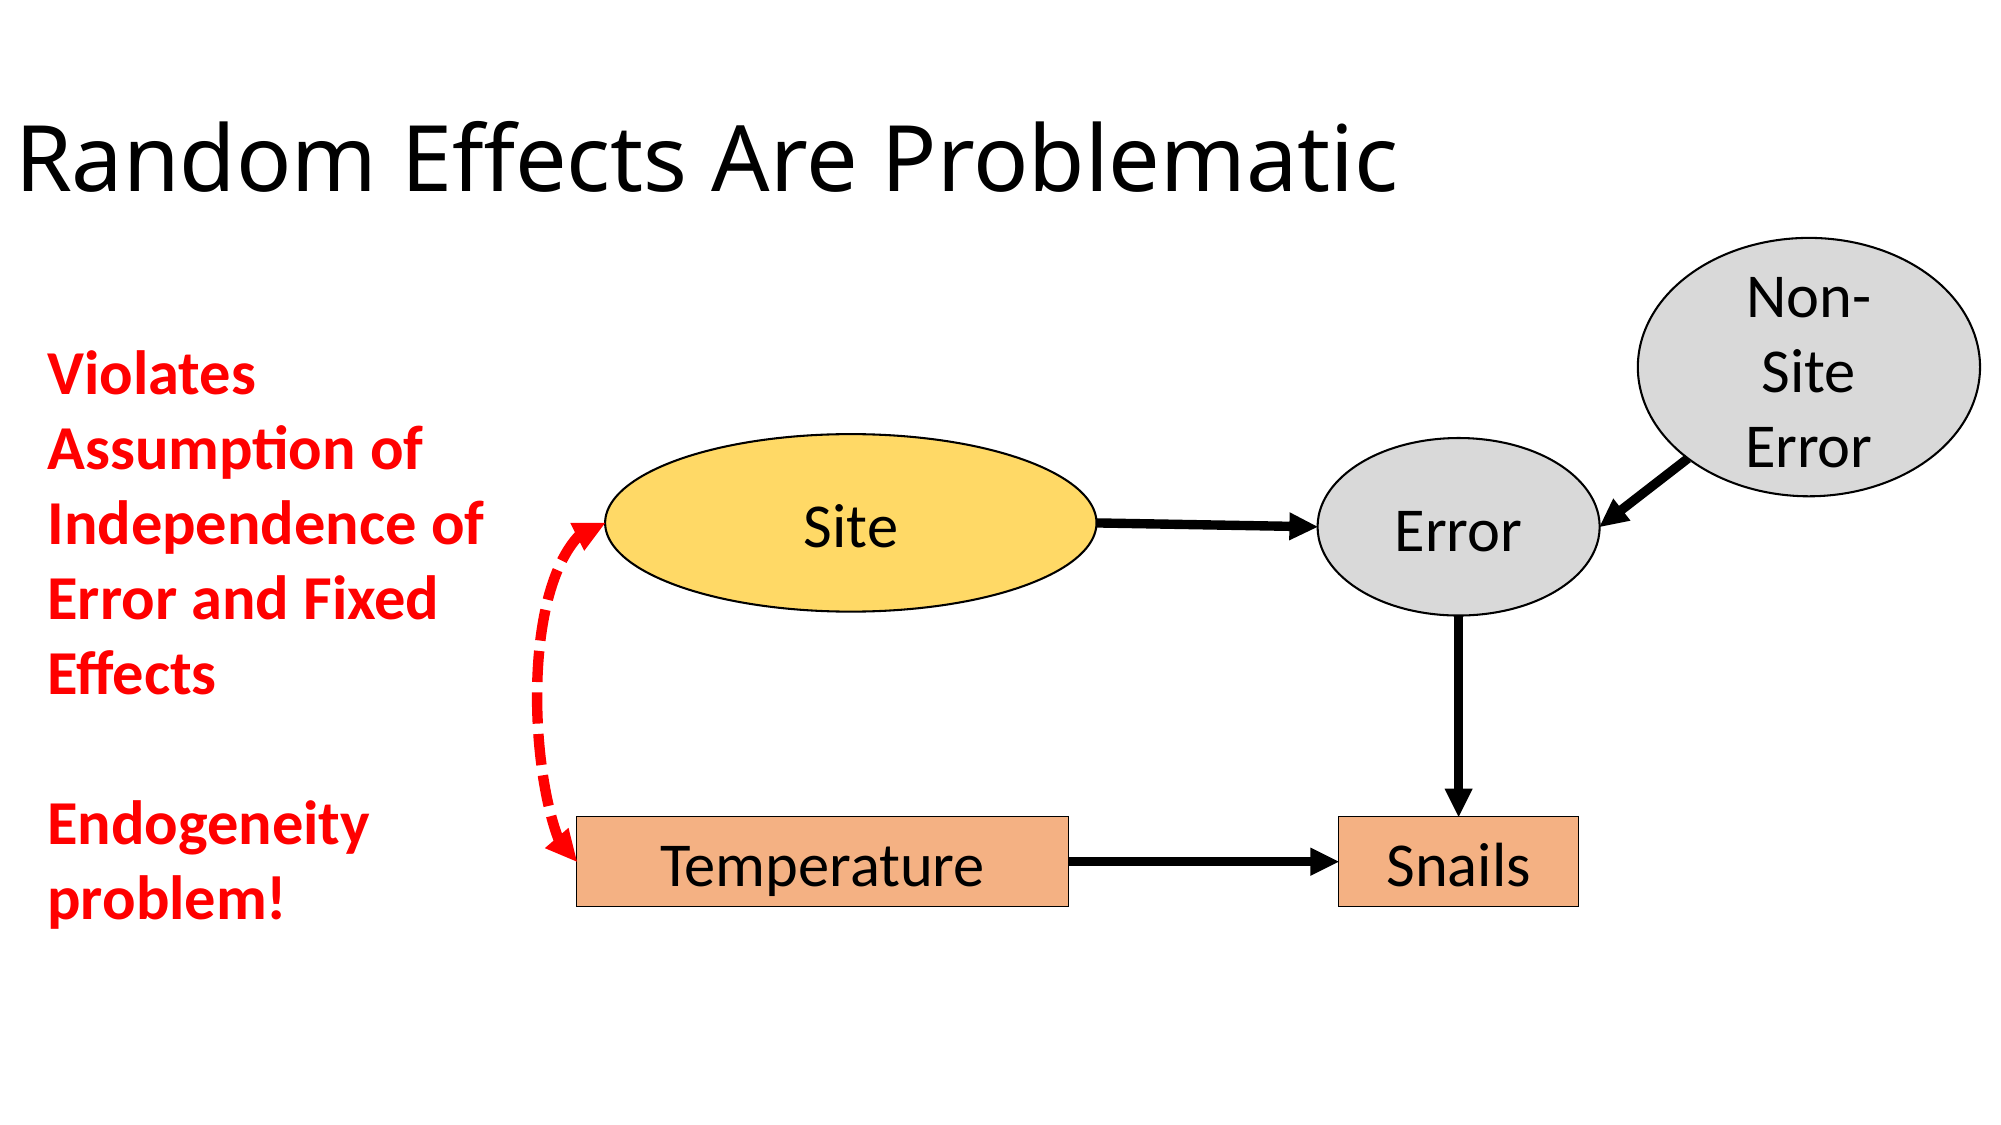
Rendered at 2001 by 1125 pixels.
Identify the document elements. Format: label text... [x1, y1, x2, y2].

text_box Violates Assumption of Independence of Error and Fixed Effects Endogeneity problem! [32, 324, 511, 940]
title Random Effects Are Problematic [0, 0, 1675, 325]
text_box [1096, 522, 1318, 527]
text_box Error [1316, 436, 1601, 617]
text_box Temperature [576, 816, 1069, 907]
text_box Snails [1338, 816, 1579, 907]
text_box Site [604, 433, 1098, 613]
text_box Non-Site Error [1636, 236, 1982, 498]
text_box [1599, 458, 1688, 527]
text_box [576, 522, 606, 863]
